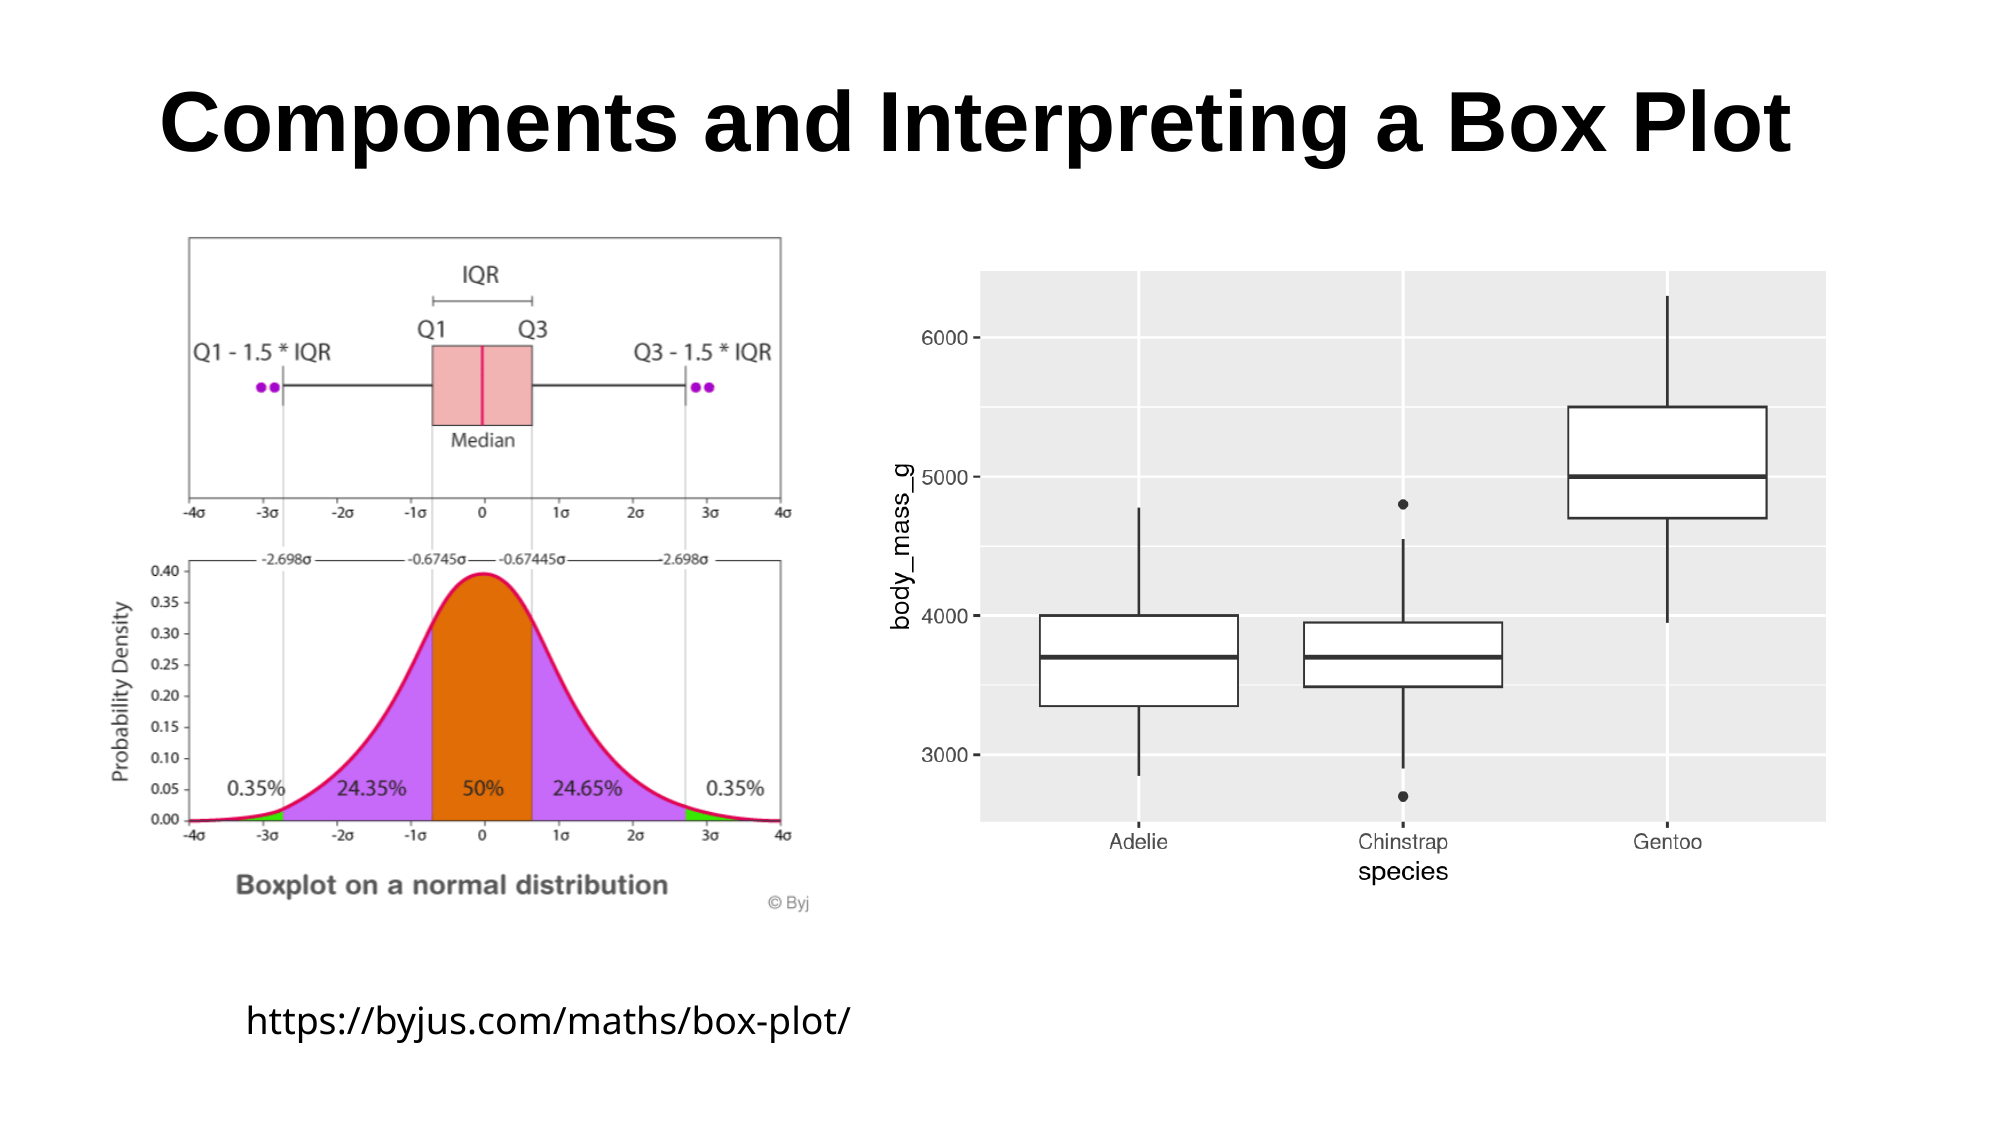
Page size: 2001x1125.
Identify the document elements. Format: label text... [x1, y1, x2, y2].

picture [876, 256, 1840, 899]
title Components and Interpreting a Box Plot [144, 58, 1817, 190]
text_box https://byjus.com/maths/box-plot/ [230, 989, 1231, 1050]
picture [95, 189, 810, 923]
